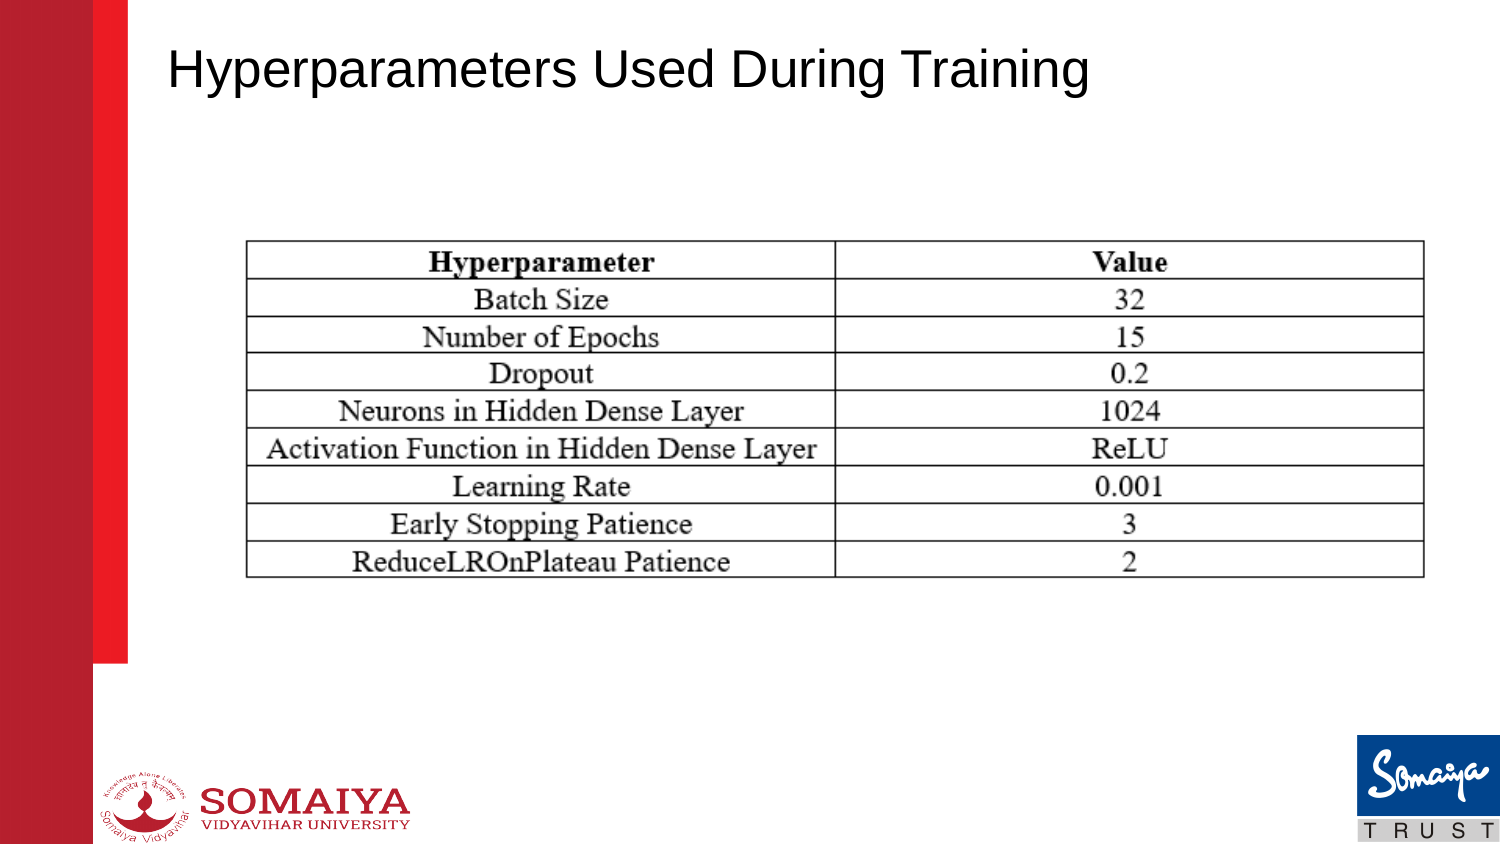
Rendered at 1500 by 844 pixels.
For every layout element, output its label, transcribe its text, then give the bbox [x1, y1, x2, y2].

title Hyperparameters Used During Training [152, 19, 1236, 114]
picture [0, 0, 570, 844]
picture [1357, 735, 1500, 842]
picture [228, 217, 1450, 597]
